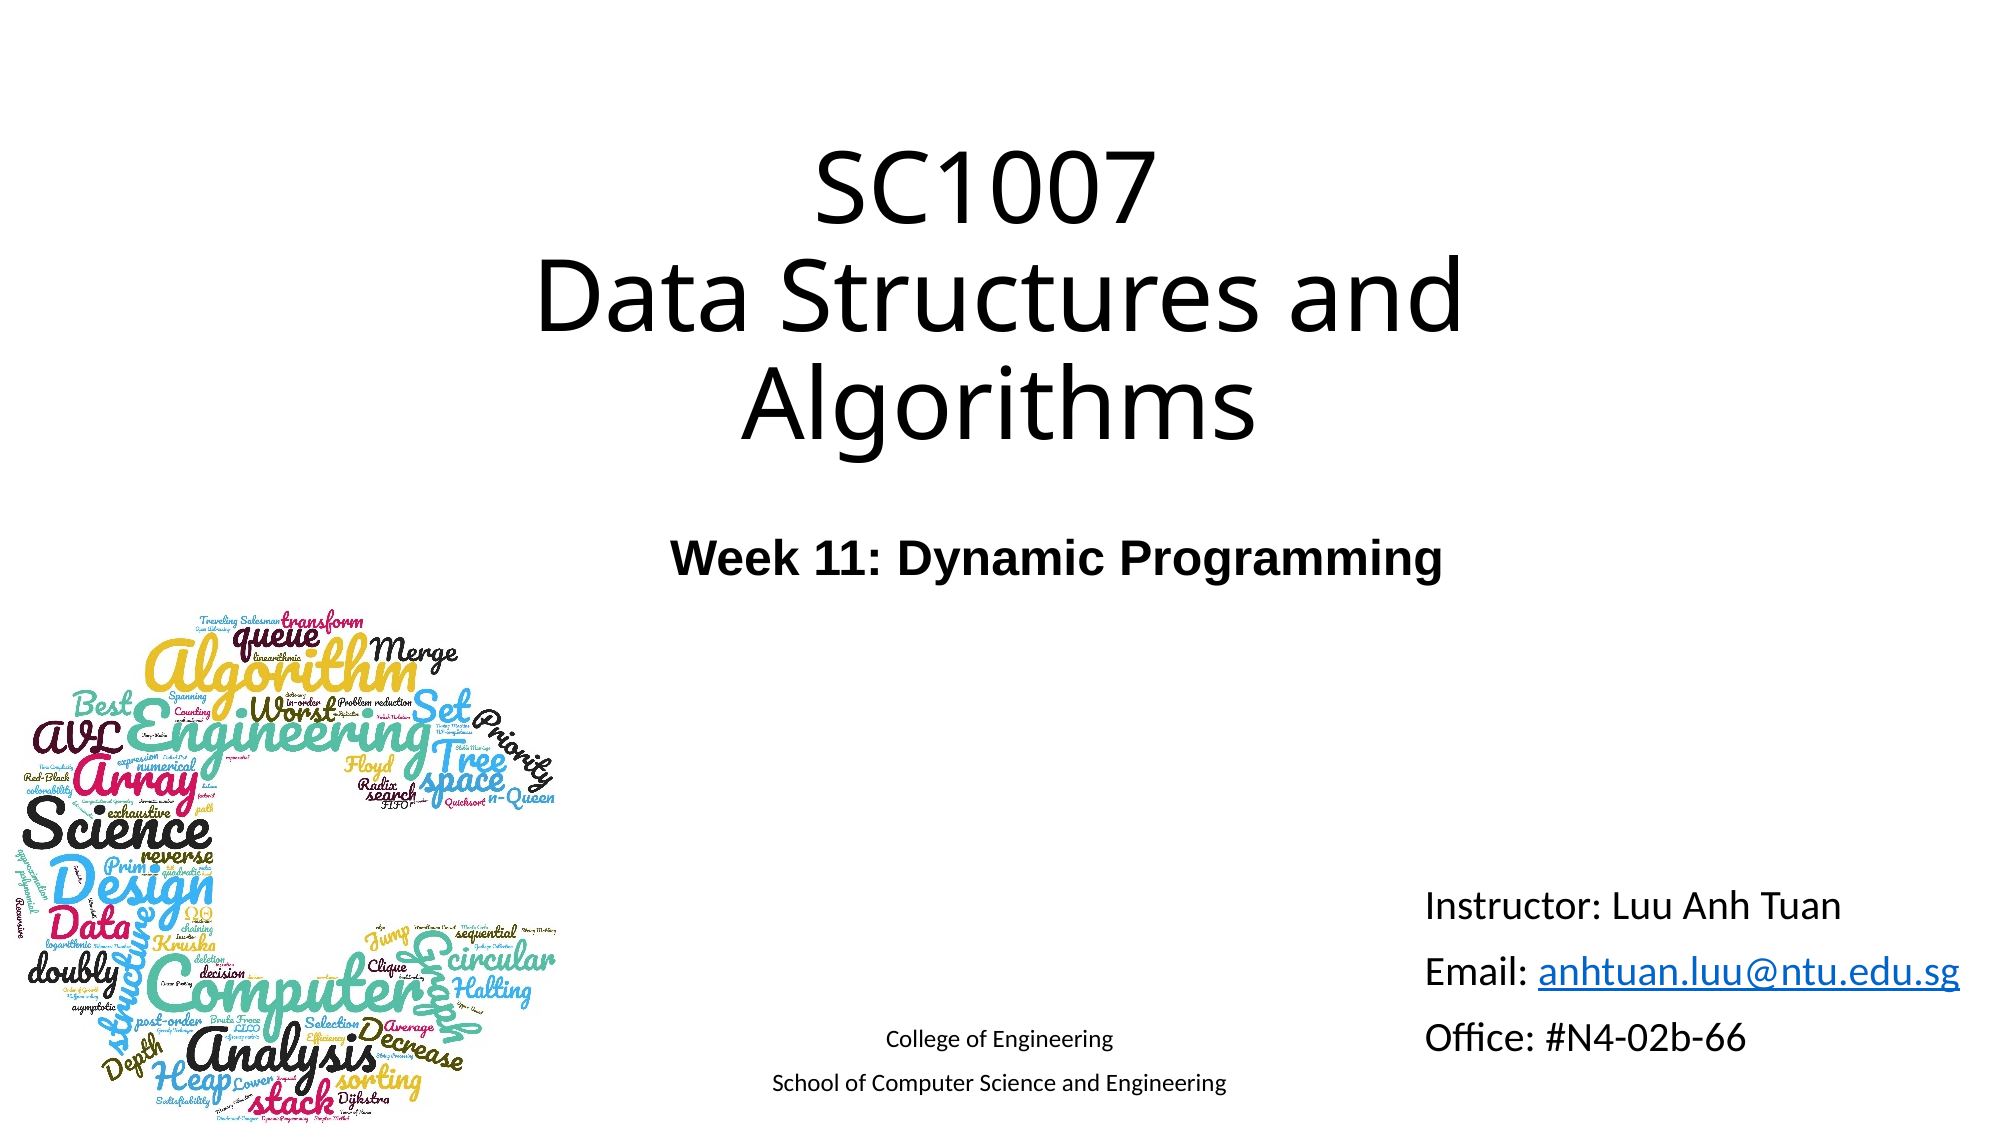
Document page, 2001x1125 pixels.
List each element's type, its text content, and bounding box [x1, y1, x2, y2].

picture [11, 606, 559, 1125]
text_box Week 11: Dynamic Programming [642, 524, 1472, 657]
title SC1007 Data Structures and Algorithms [249, 76, 1750, 469]
text_box School of Computer Science and Engineering [662, 1051, 1338, 1112]
footer College of Engineering [662, 1007, 1338, 1051]
subtitle Instructor: Luu Anh Tuan Email: anhtuan.luu@ntu.edu.sg Office: #N4-02b-66 [1409, 875, 1985, 1112]
